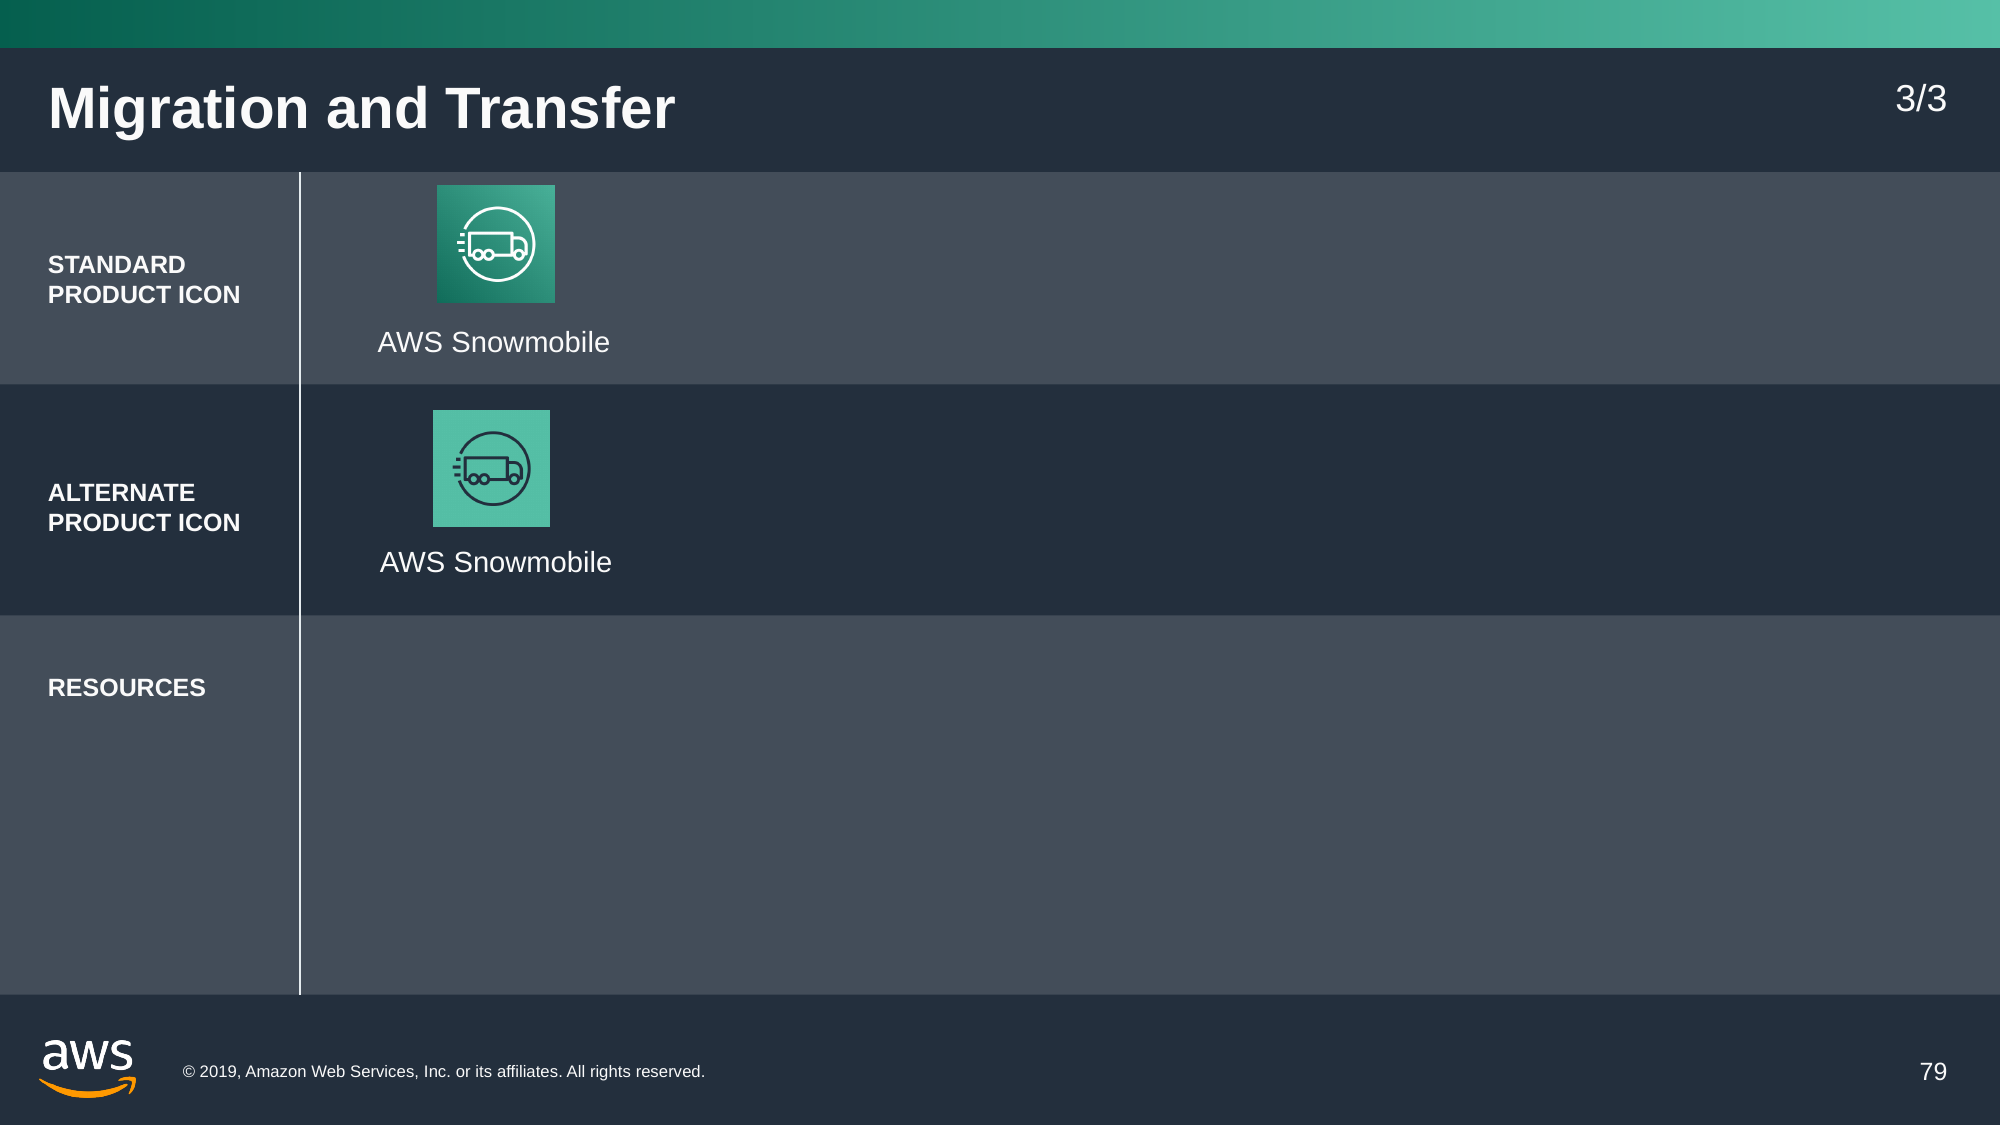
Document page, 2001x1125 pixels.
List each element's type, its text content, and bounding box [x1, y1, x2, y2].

text_box 3/3 [1789, 71, 1963, 148]
slide_number 79 [1512, 1040, 1963, 1101]
picture [39, 1040, 136, 1098]
picture [437, 185, 555, 303]
picture [433, 409, 550, 527]
text_box AWS Snowmobile [305, 316, 683, 366]
text_box AWS Snowmobile [307, 535, 685, 586]
title Migration and Transfer [33, 64, 1105, 156]
